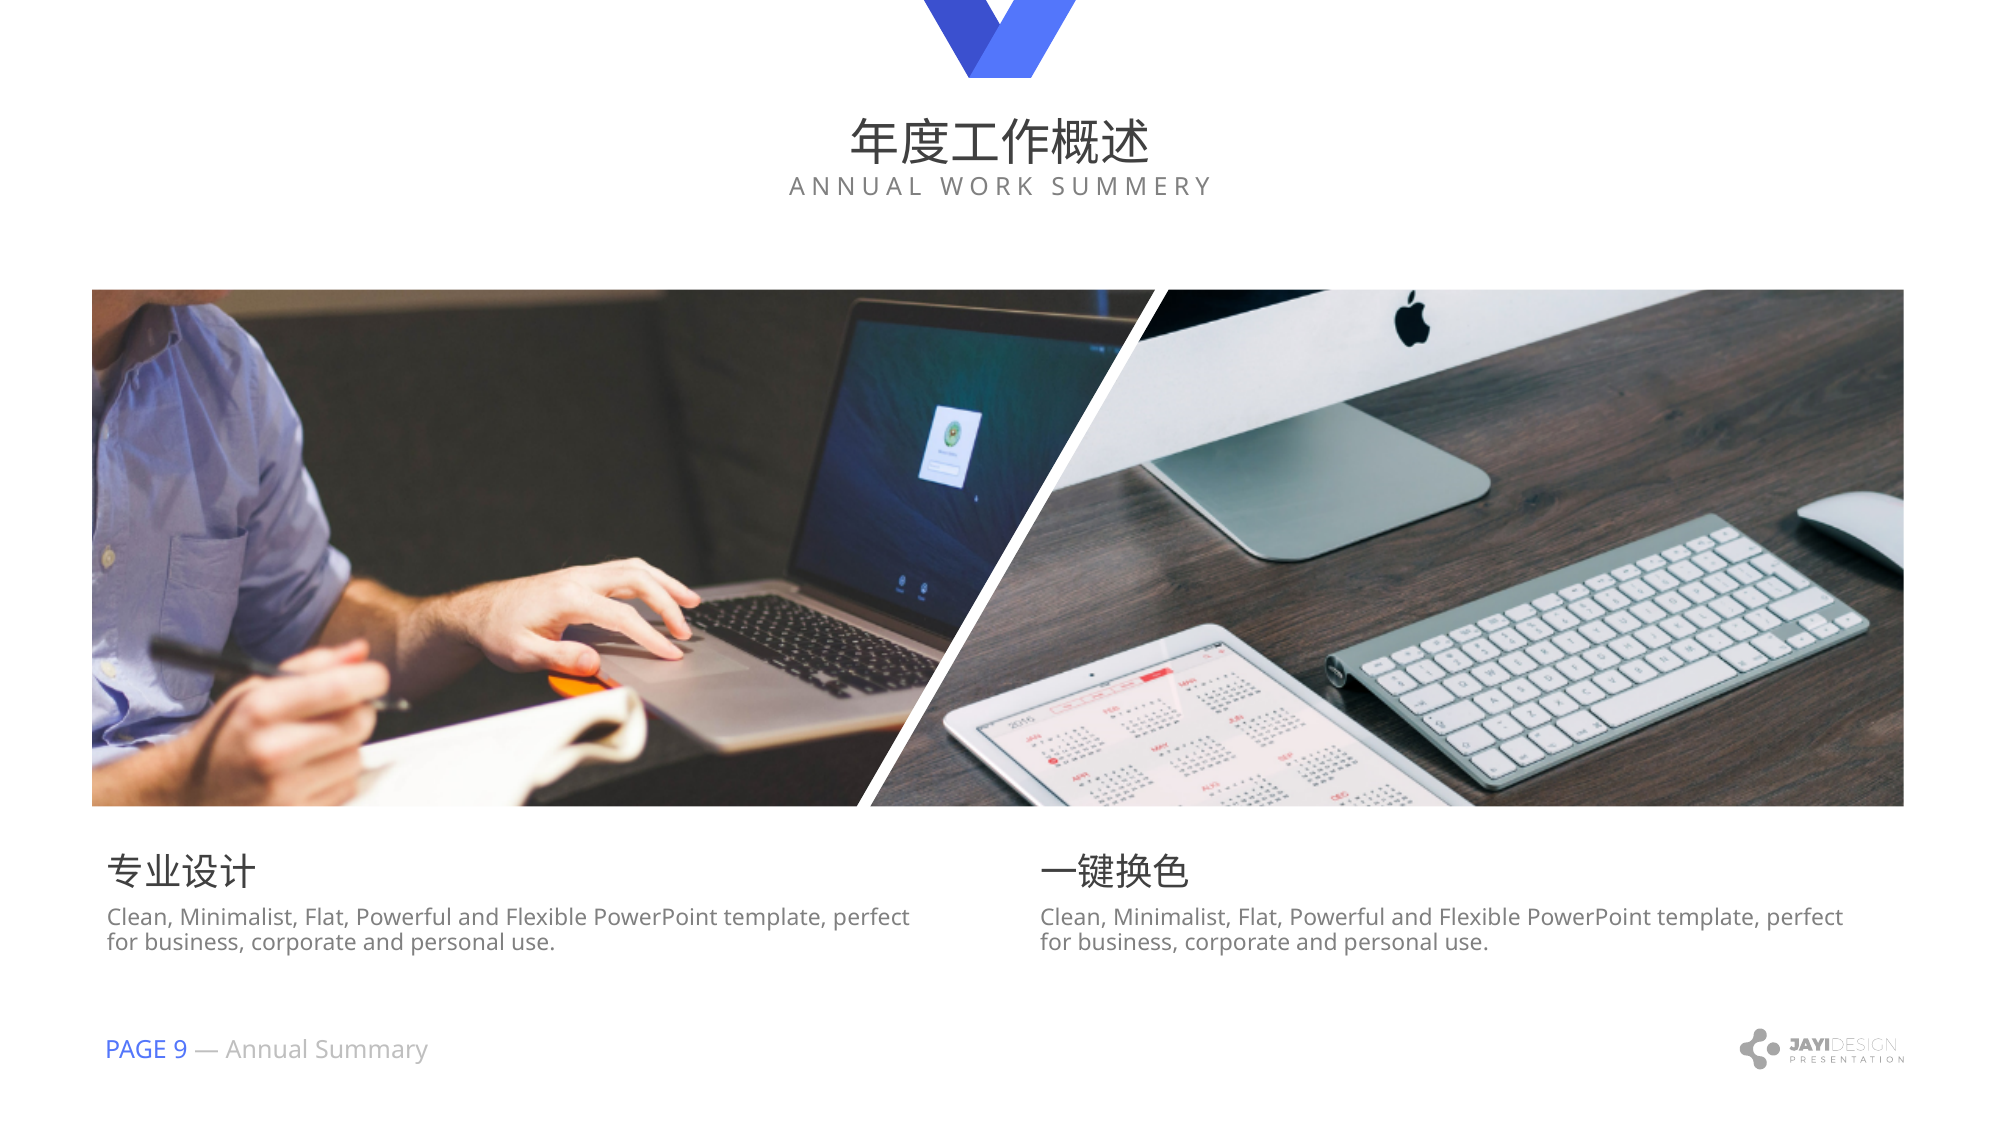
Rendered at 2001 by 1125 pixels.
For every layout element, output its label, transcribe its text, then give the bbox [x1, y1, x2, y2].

text_box [91, 288, 1157, 808]
text_box 一键换色 Clean, Minimalist, Flat, Powerful and Flexible PowerPoint template, perfect for business, corporate and personal use. [1025, 840, 1867, 963]
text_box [923, 0, 1077, 78]
text_box 专业设计 Clean, Minimalist, Flat, Powerful and Flexible PowerPoint template, perfect for business, corporate and personal use. [92, 840, 934, 963]
text_box 年度工作概述 ANNUAL WORK SUMMERY [624, 102, 1375, 208]
text_box [868, 288, 1905, 808]
